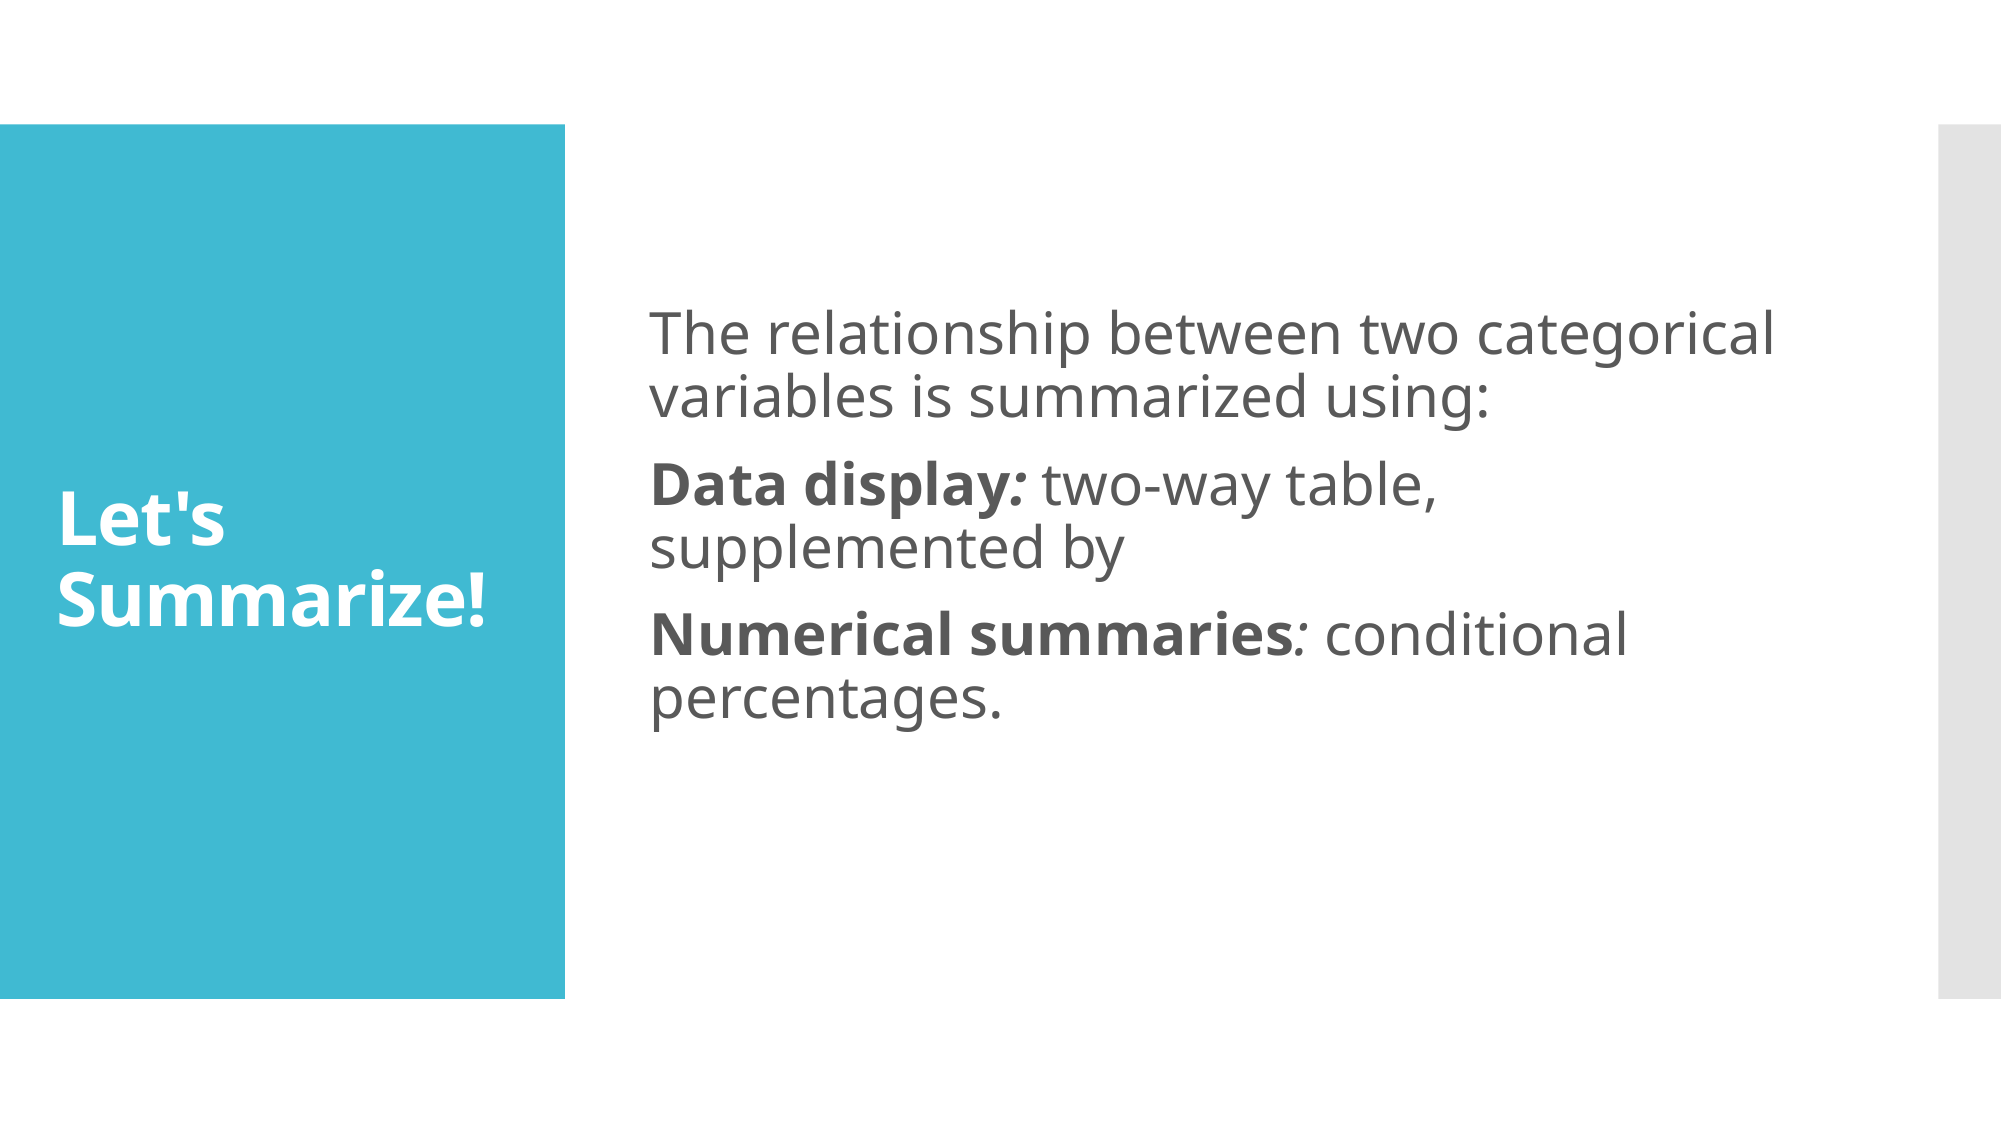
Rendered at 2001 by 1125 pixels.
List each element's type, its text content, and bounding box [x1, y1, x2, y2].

list The relationship between two categorical variables is summarized using: Data display: two-way table, supplemented by Numerical summaries: conditional percentages. [634, 141, 1835, 982]
title Let's Summarize! [41, 184, 525, 940]
